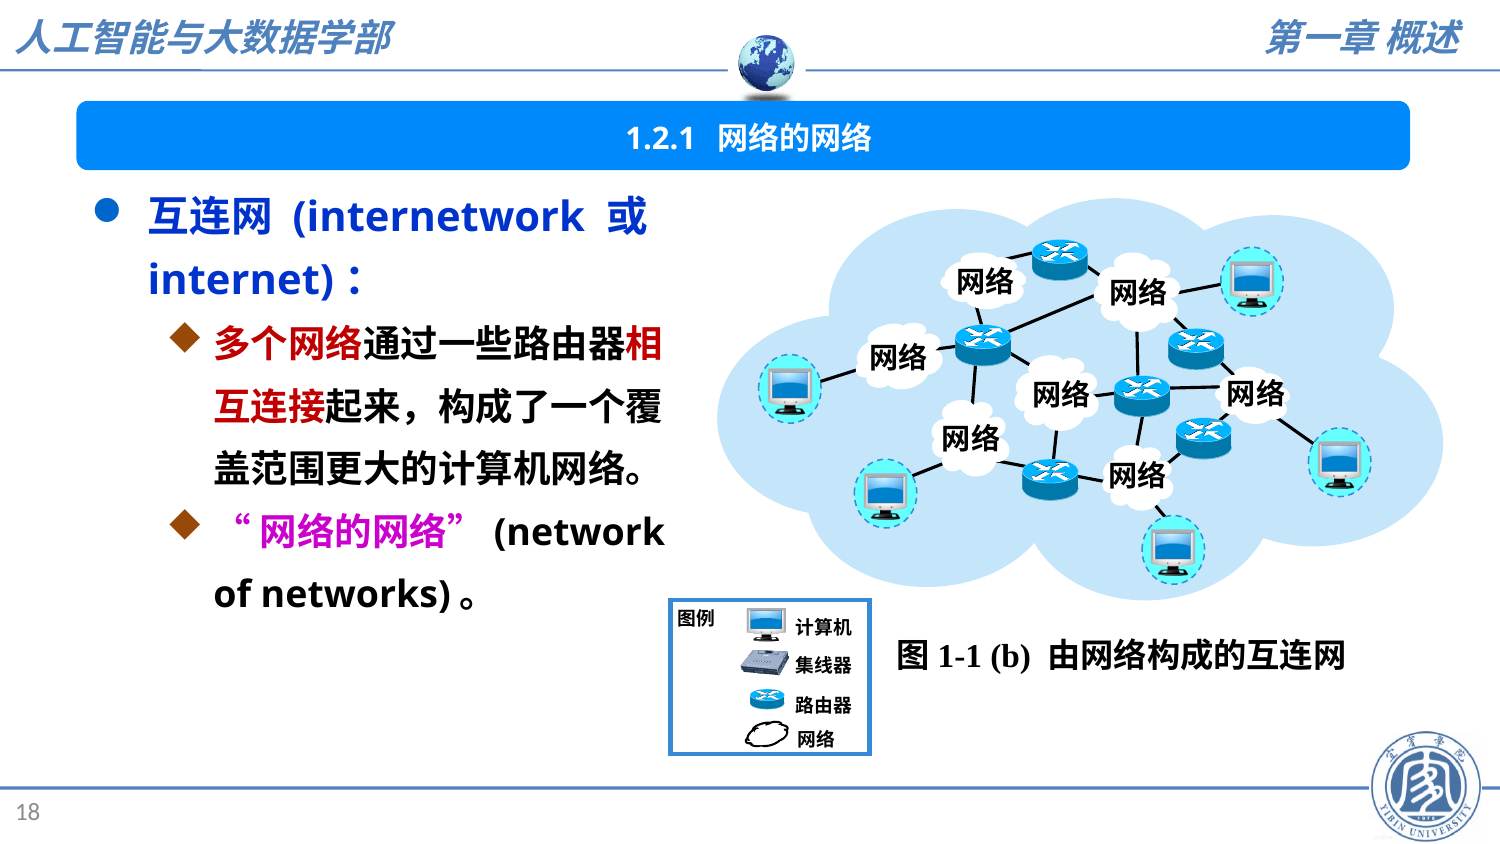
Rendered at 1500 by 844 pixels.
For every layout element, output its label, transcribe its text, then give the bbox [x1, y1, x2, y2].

picture [736, 33, 796, 100]
list 1.2.1 网络的网络 [204, 105, 1293, 166]
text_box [668, 598, 870, 755]
text_box 图1-1 (b) 由网络构成的互连网 [881, 626, 1362, 682]
slide_number 18 [0, 787, 350, 833]
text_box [716, 200, 1441, 606]
list 互连网 (internetwork 或 internet)： 多个网络通过一些路由器相互连接起来，构成了一个覆盖范围更大的计算机网络。 “网络的网络”(network of networks)。 [76, 170, 688, 691]
